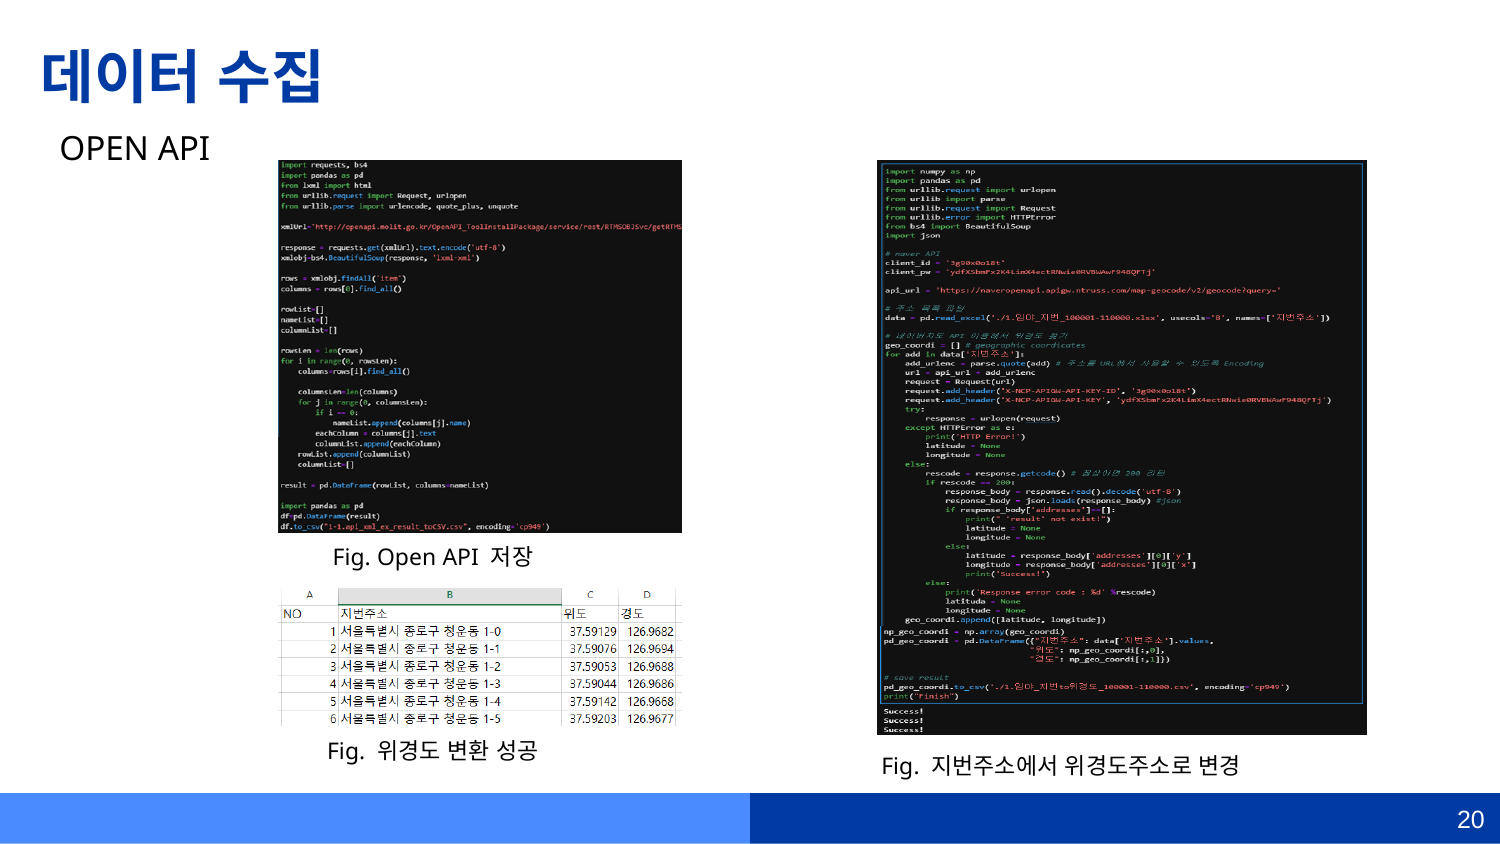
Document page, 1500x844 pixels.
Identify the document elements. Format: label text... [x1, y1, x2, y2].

text_box Fig. 지번주소에서 위경도주소로 변경 [847, 743, 1370, 787]
slide_number 20 [1162, 795, 1500, 841]
text_box Fig. 위경도 변환 성공 [293, 734, 667, 772]
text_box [877, 160, 1367, 735]
picture [277, 160, 683, 533]
text_box Fig. Open API 저장 [299, 541, 661, 578]
text_box OPEN API [25, 119, 480, 175]
title 데이터 수집 [25, 25, 1291, 120]
picture [277, 585, 683, 726]
